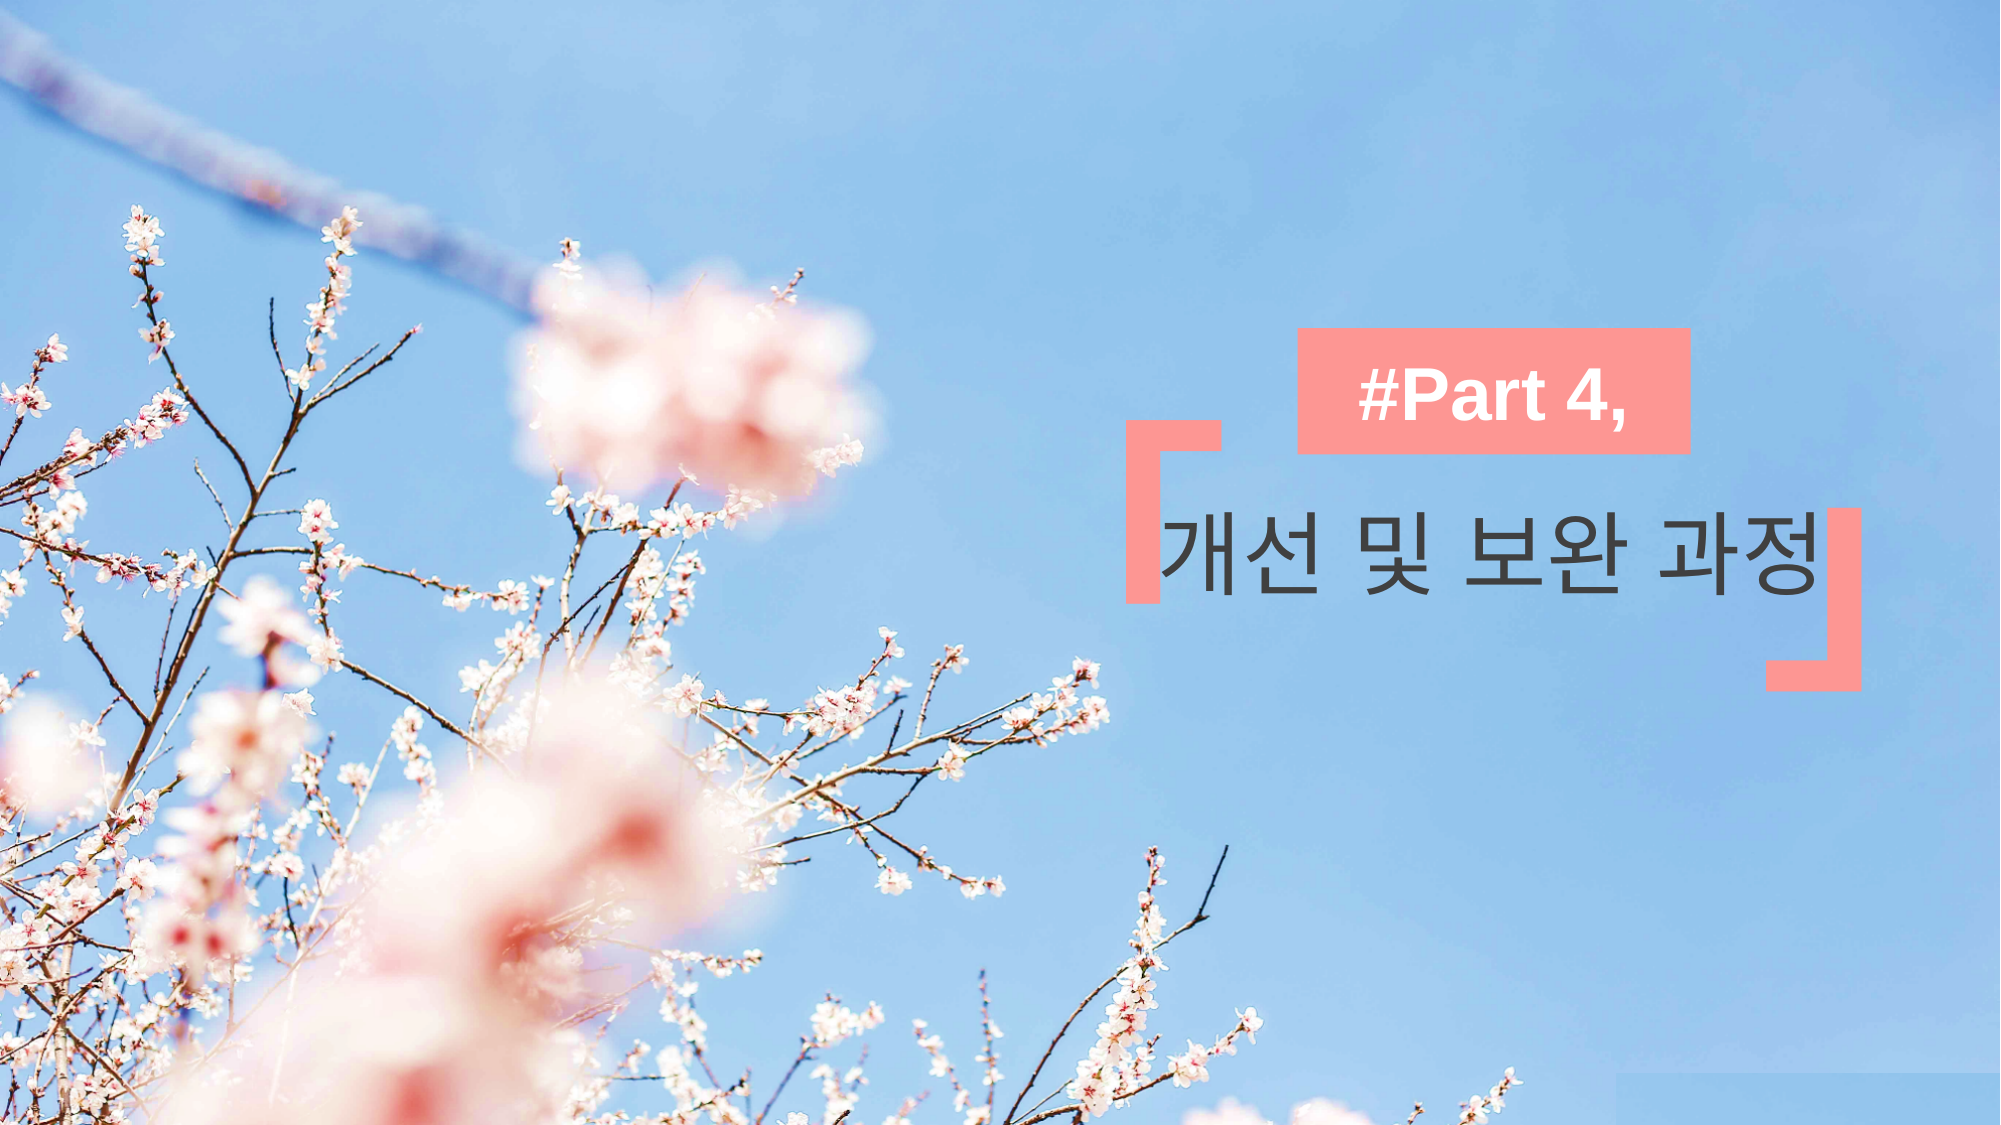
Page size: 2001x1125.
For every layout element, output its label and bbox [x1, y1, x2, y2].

picture [0, 0, 2000, 1125]
text_box [1297, 328, 1691, 455]
